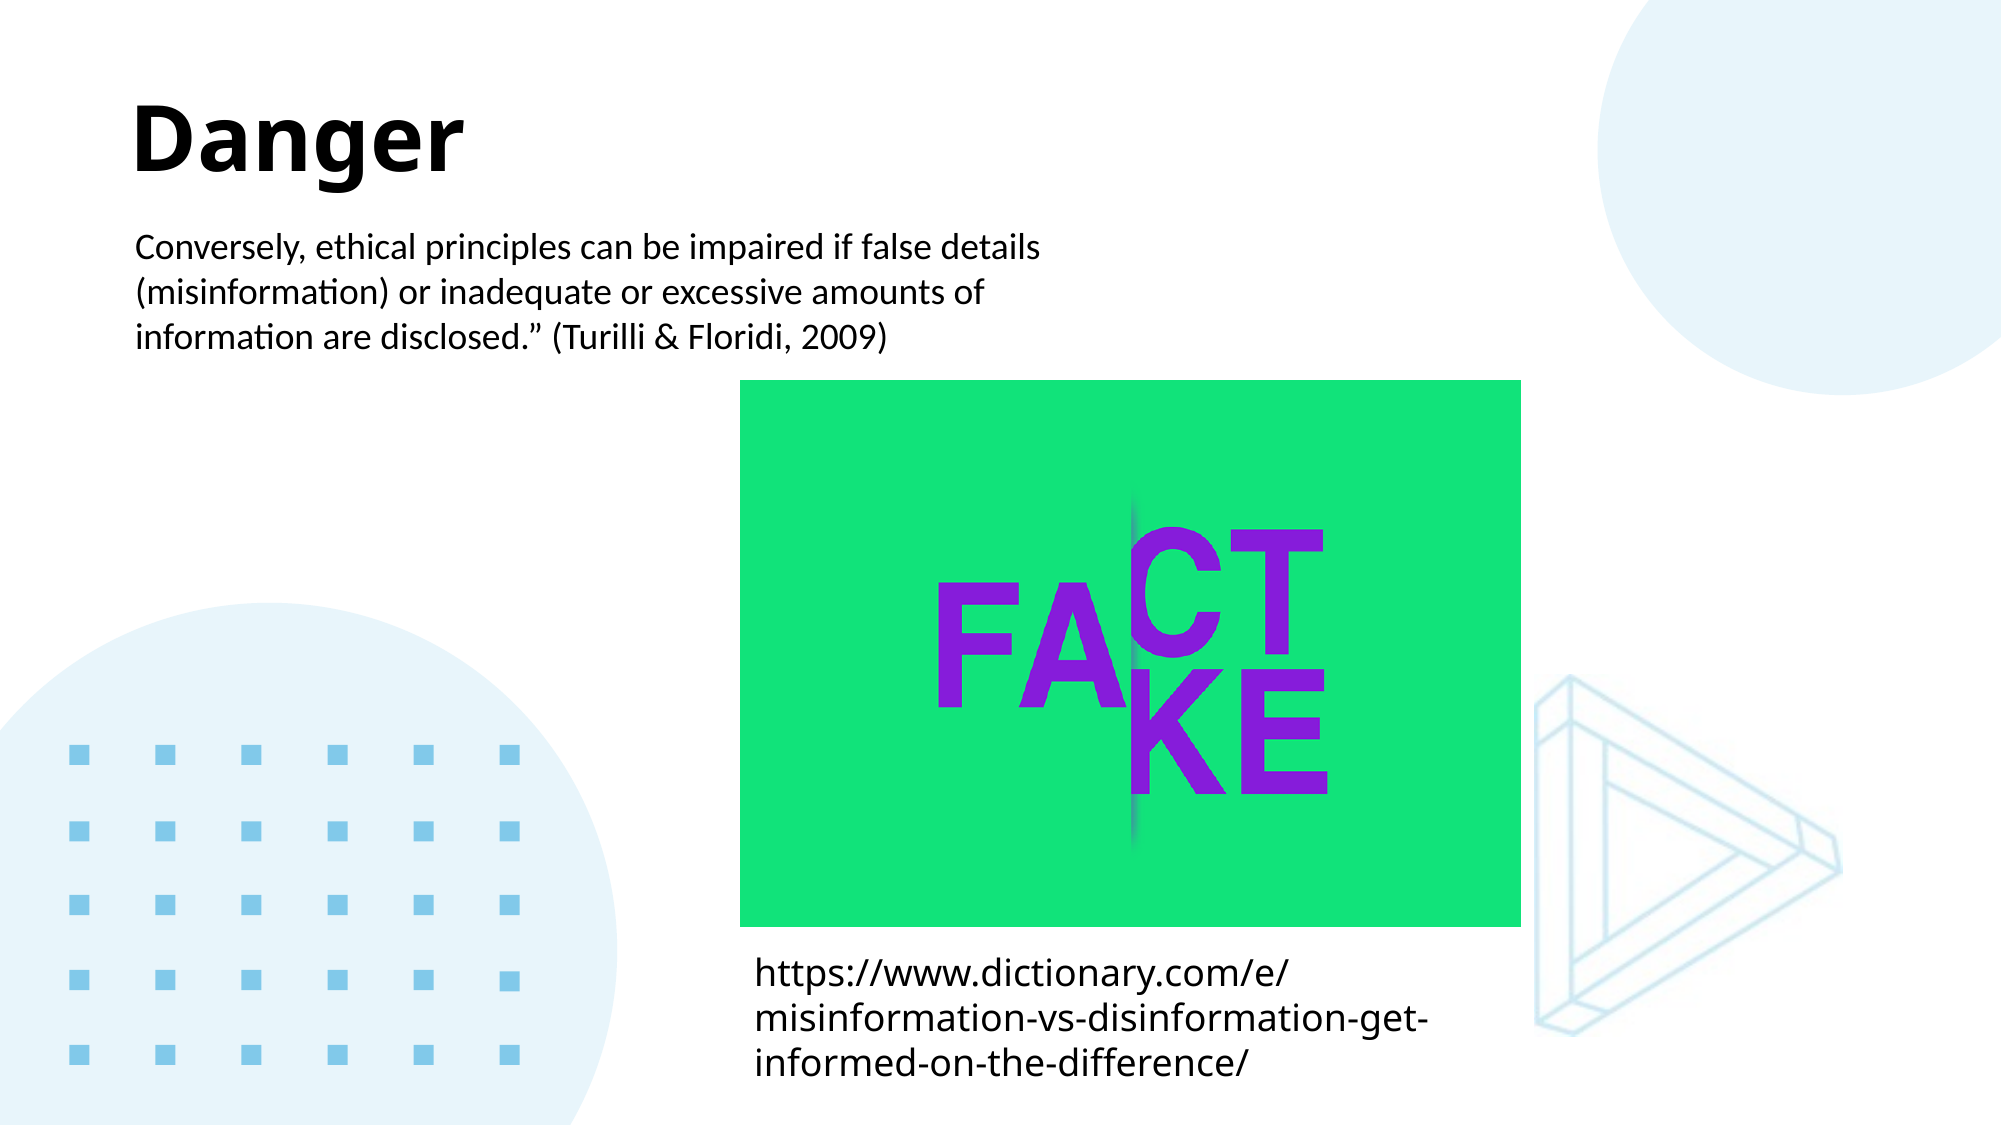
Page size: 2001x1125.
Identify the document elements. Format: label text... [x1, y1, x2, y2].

text_box Danger [114, 84, 1840, 215]
text_box Conversely, ethical principles can be impaired if false details (misinformation) or inadequate or excessive amounts of information are disclosed.” (Turilli & Floridi, 2009) [45, 214, 1131, 365]
picture [1534, 674, 1843, 1037]
picture [739, 380, 1521, 928]
text_box https://www.dictionary.com/e/misinformation-vs-disinformation-get-informed-on-the-difference/ [739, 941, 1521, 1092]
